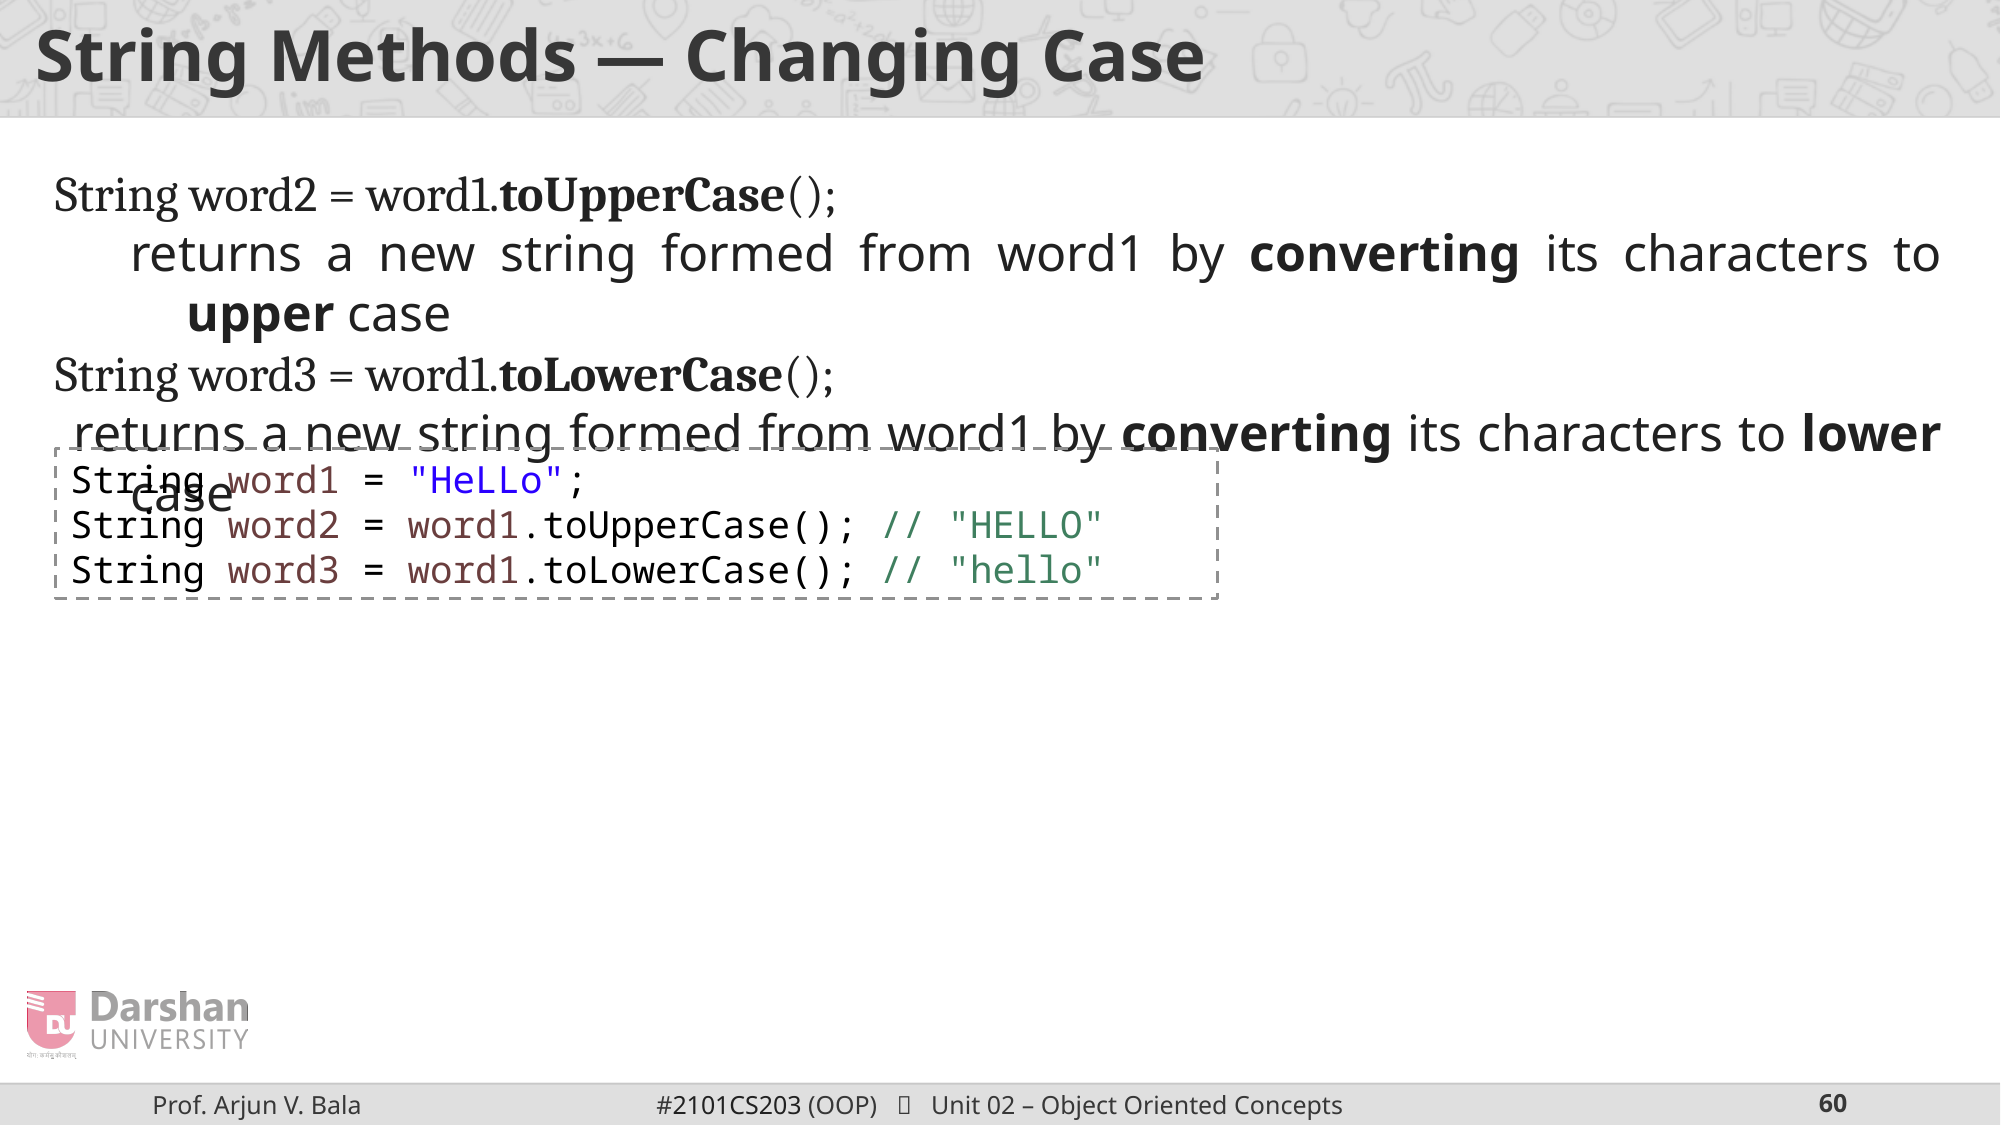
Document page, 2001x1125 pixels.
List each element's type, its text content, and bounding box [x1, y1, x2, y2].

text_box String word2 = word1.toUpperCase(); returns a new string formed from word1 by converting its characters to upper case String word3 = word1.toLowerCase(); returns a new string formed from word1 by converting its characters to lower case [27, 991, 248, 1059]
text_box String word1 = "HeLLo"; String word2 = word1.toUpperCase(); // "HELLO" String word3 = word1.toLowerCase(); // "hello" [55, 448, 1218, 599]
title String Methods — Changing Case [0, 0, 2000, 117]
text_box String word2 = word1.toUpperCase(); returns a new string formed from word1 by converting its characters to upper case String word3 = word1.toLowerCase(); returns a new string formed from word1 by converting its characters to lower case [40, 153, 1957, 529]
